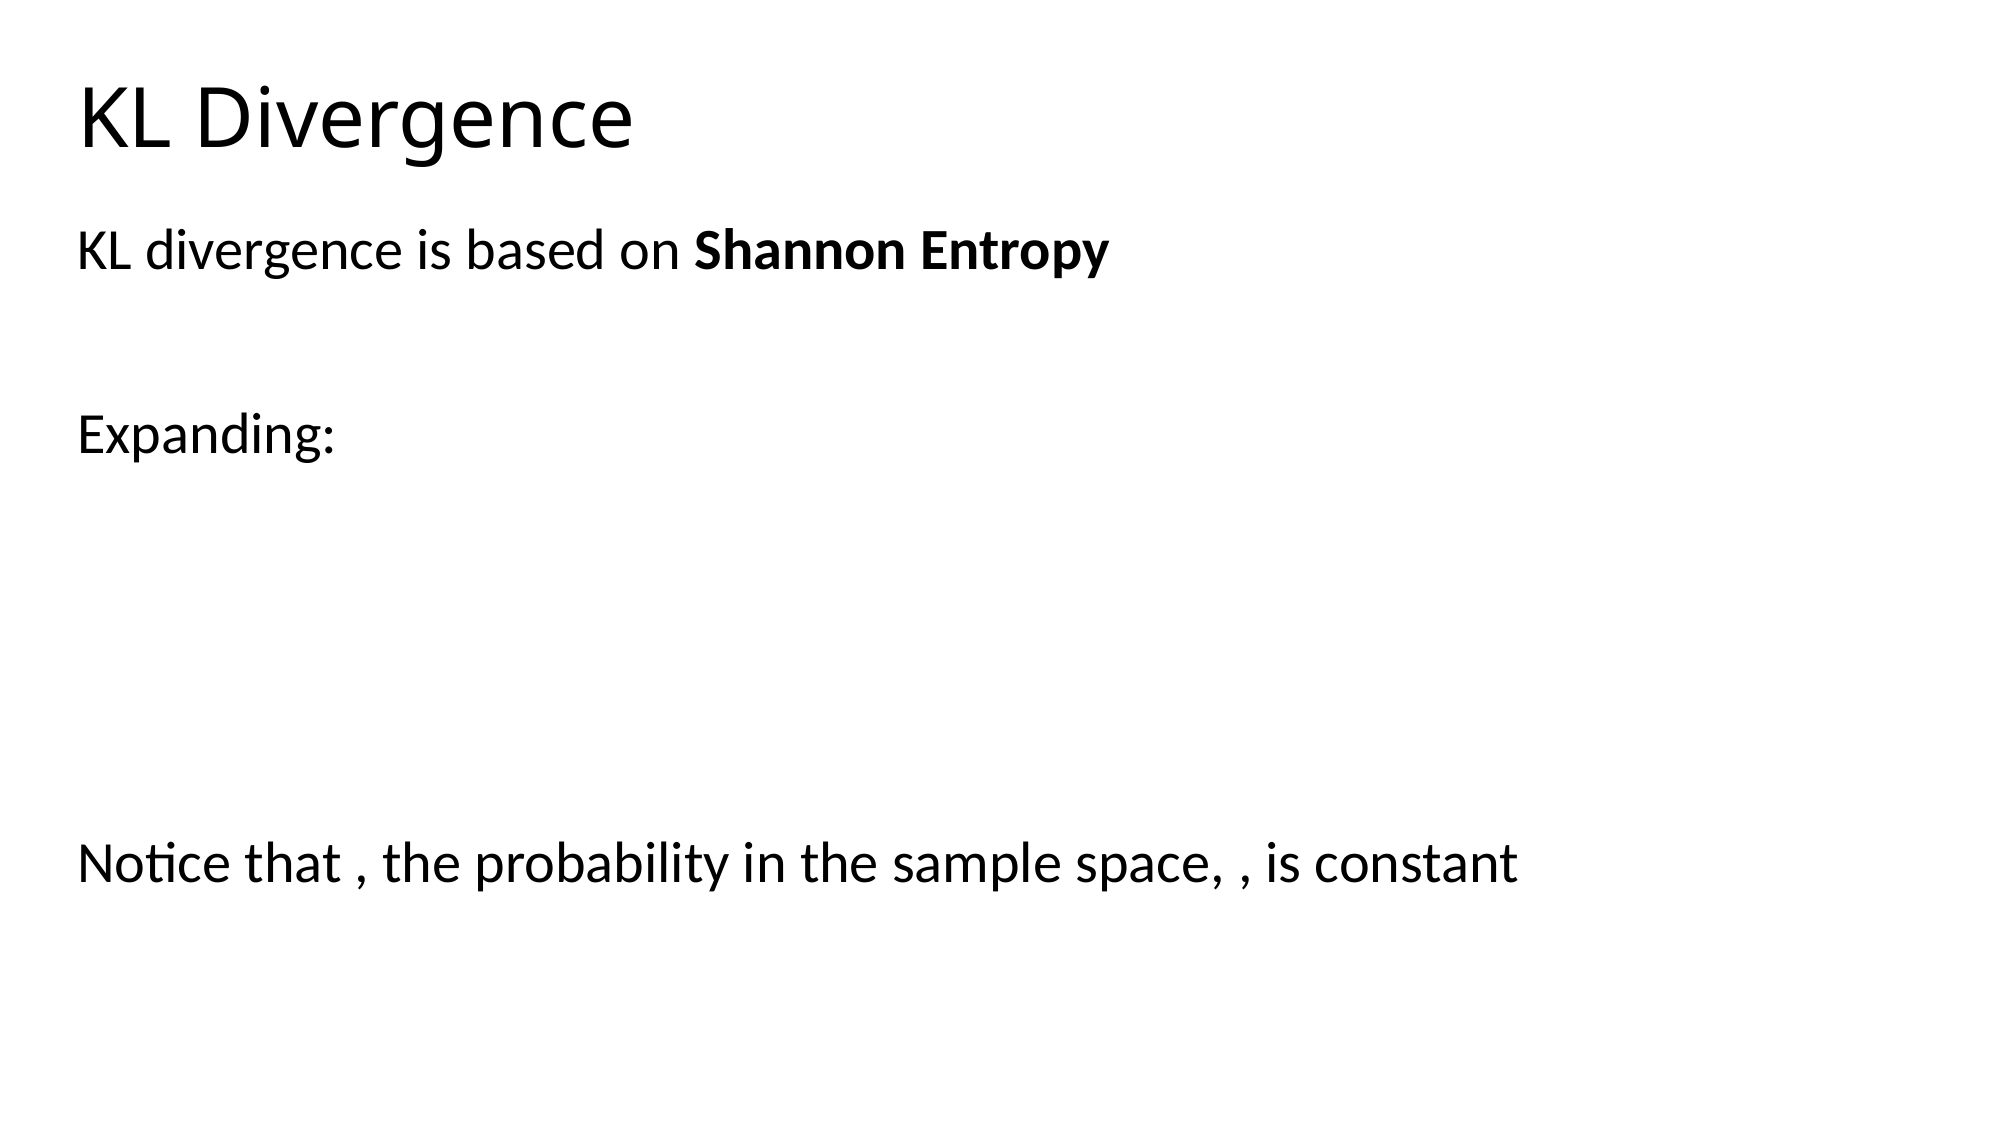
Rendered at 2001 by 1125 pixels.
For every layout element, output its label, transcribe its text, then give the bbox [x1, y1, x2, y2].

title KL Divergence [62, 36, 1953, 205]
